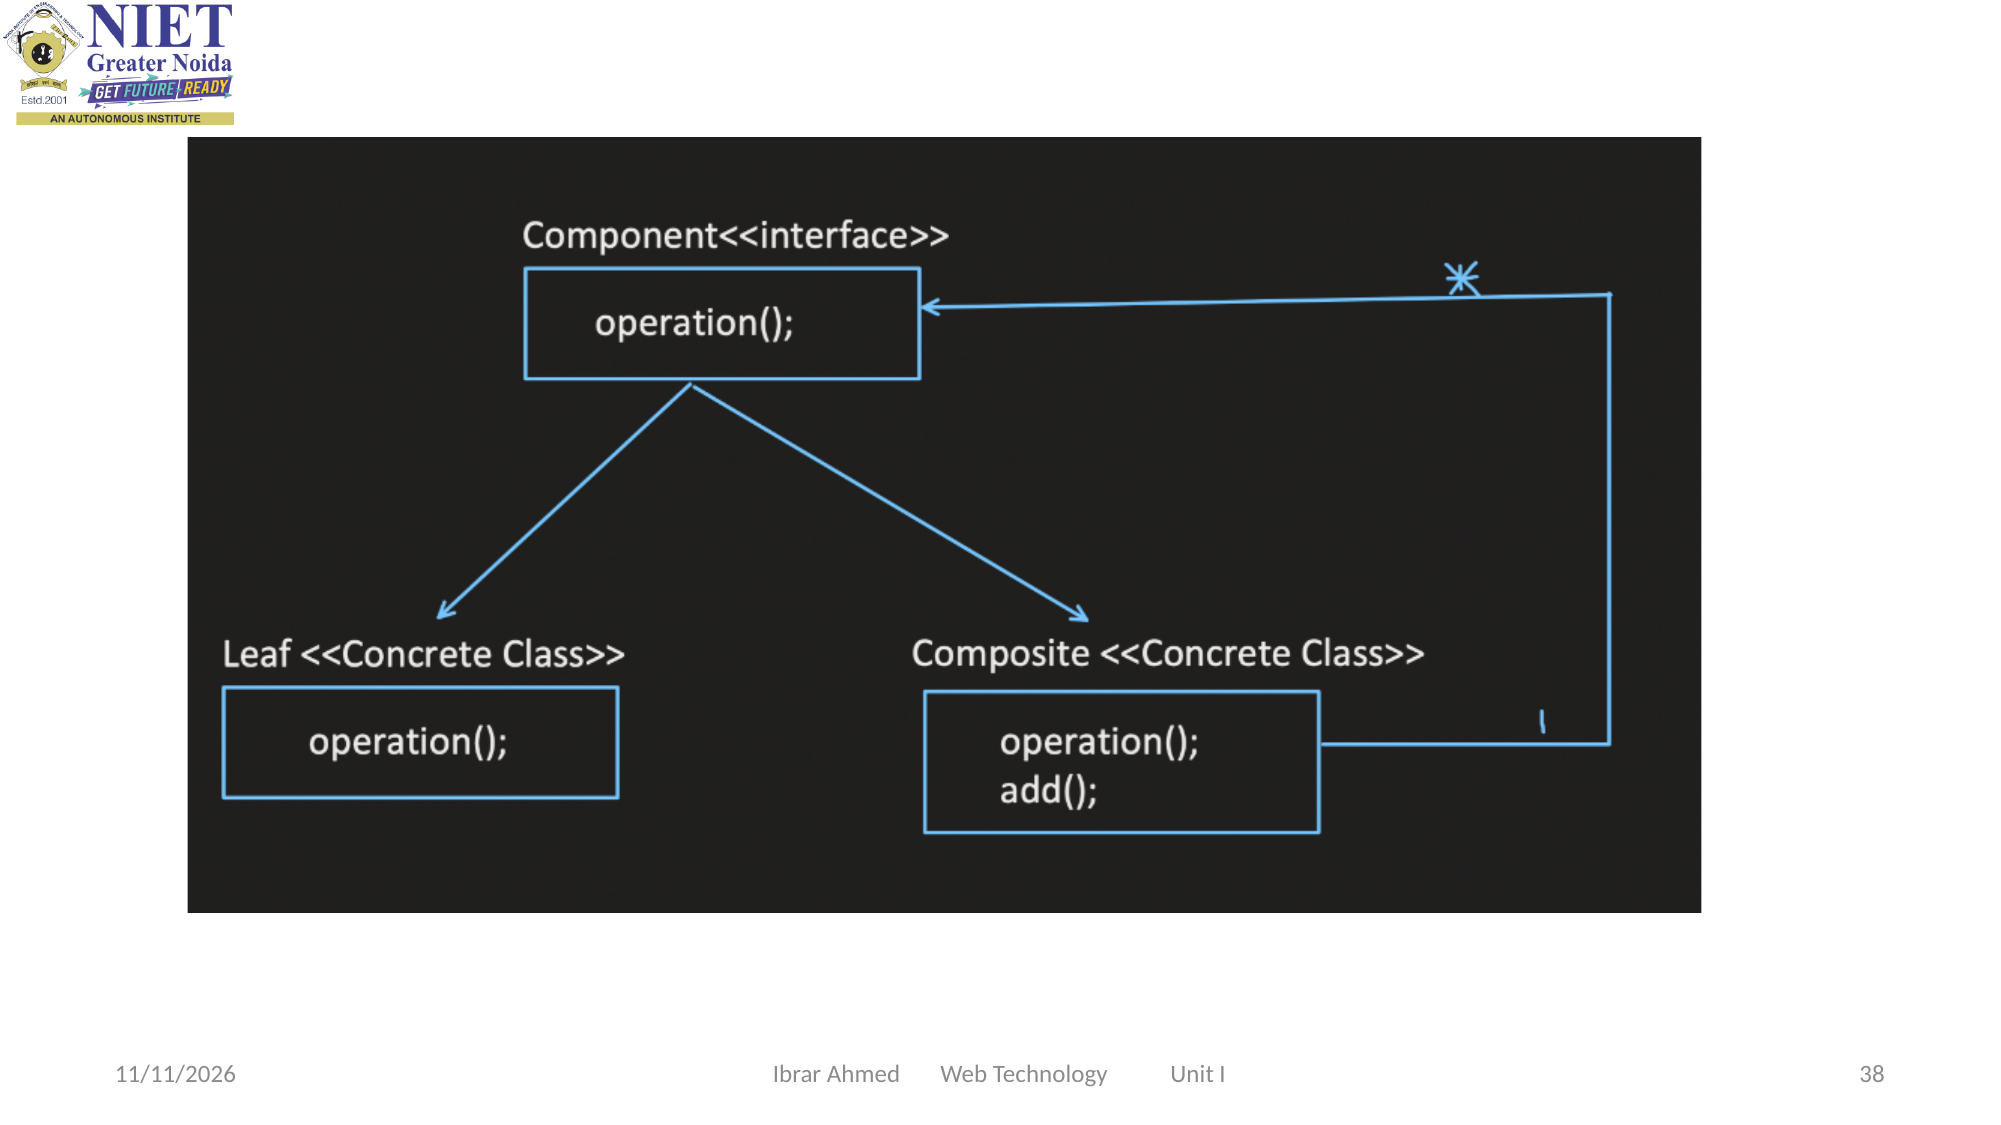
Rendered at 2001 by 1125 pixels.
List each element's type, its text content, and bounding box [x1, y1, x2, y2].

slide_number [99, 1042, 567, 1103]
slide_number 38 [1433, 1042, 1900, 1103]
picture [3, 2, 234, 125]
picture [187, 137, 1702, 913]
footer Ibrar Ahmed Web Technology Unit I [683, 1042, 1317, 1103]
